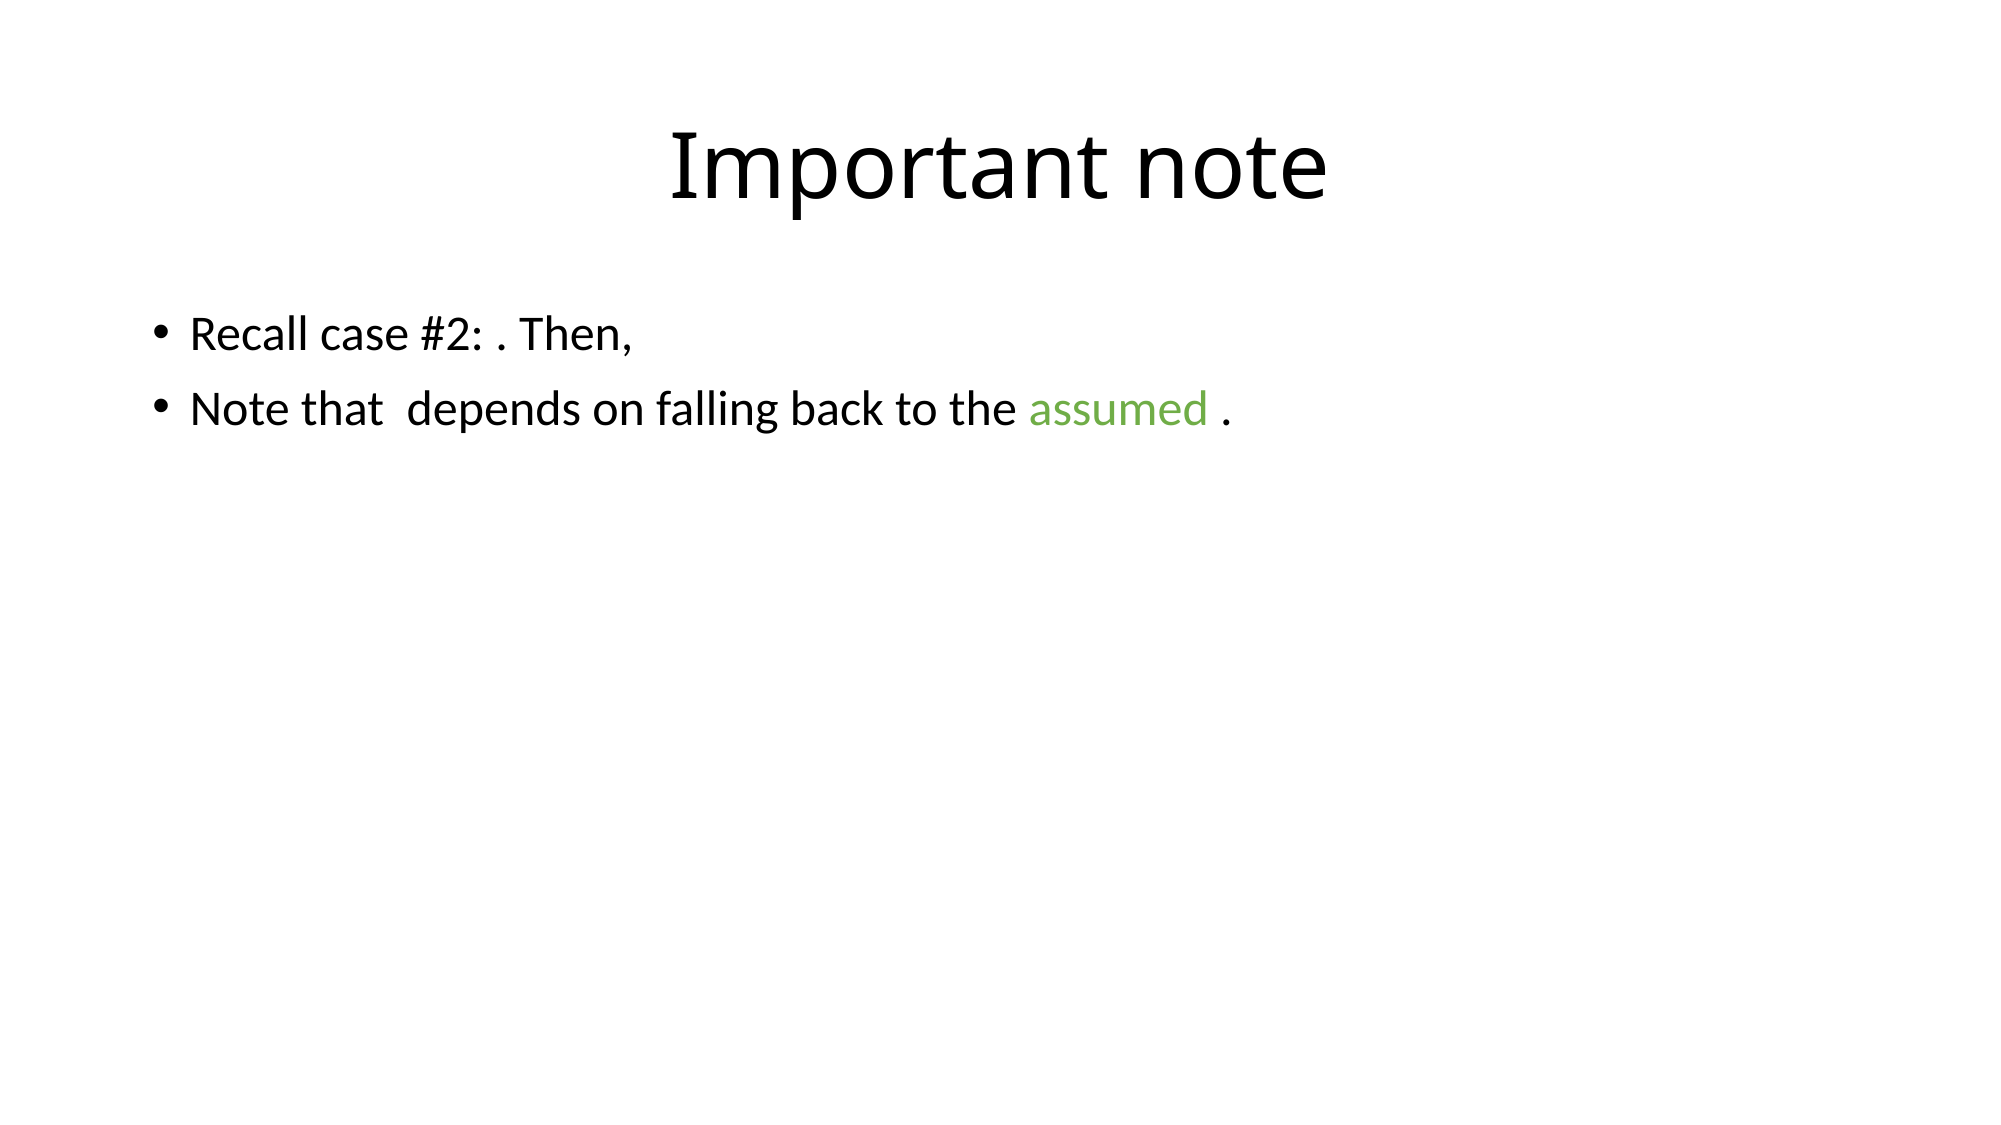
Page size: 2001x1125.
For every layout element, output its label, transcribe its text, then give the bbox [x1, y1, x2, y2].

title Important note [137, 59, 1863, 278]
